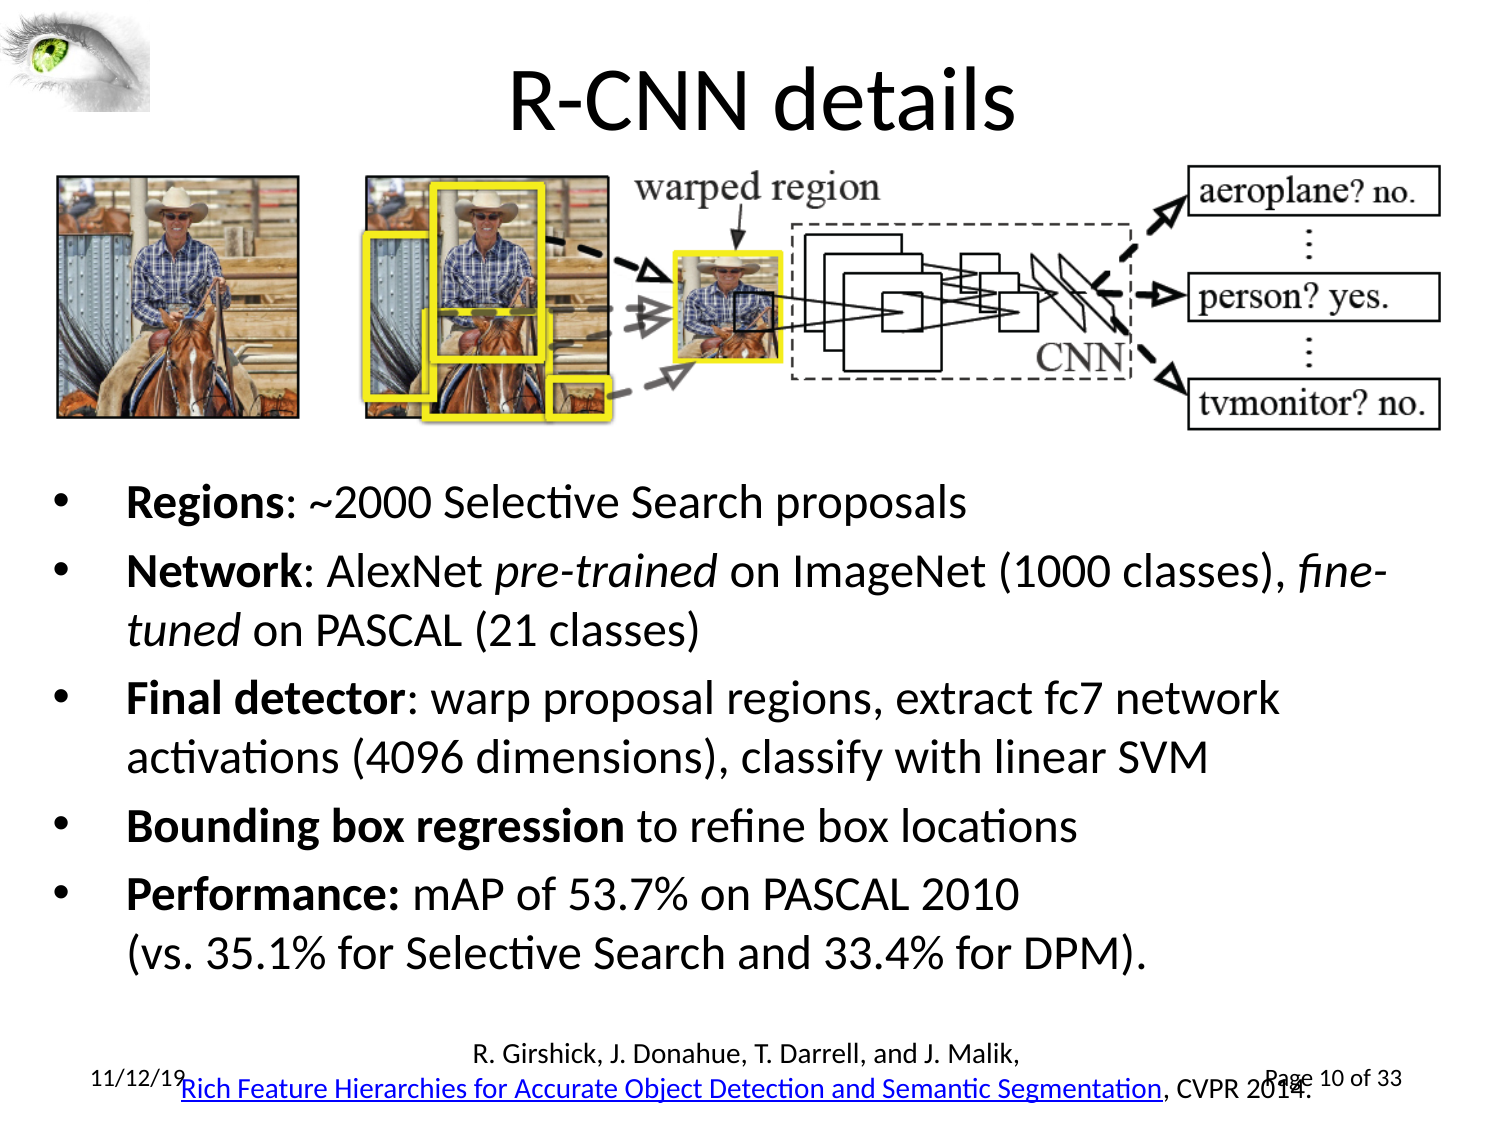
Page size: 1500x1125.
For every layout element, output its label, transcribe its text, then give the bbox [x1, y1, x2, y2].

picture [0, 0, 87, 112]
list Regions: ~2000 Selective Search proposals Network: AlexNet pre-trained on ImageNet (1000 classes), fine-tuned on PASCAL (21 classes) Final detector: warp proposal regions, extract fc7 network activations (4096 dimensions), classify with linear SVM Bounding box regression to refine box locations Performance: mAP of 53.7% on PASCAL 2010 (vs. 35.1% for Selective Search and 33.4% for DPM). [37, 462, 1450, 988]
picture [49, 149, 1451, 436]
text_box R. Girshick, J. Donahue, T. Darrell, and J. Malik, Rich Feature Hierarchies for Accurate Object Detection and Semantic Segmentation, CVPR 2014. [0, 1026, 1500, 1112]
title R-CNN details [87, 0, 1438, 148]
